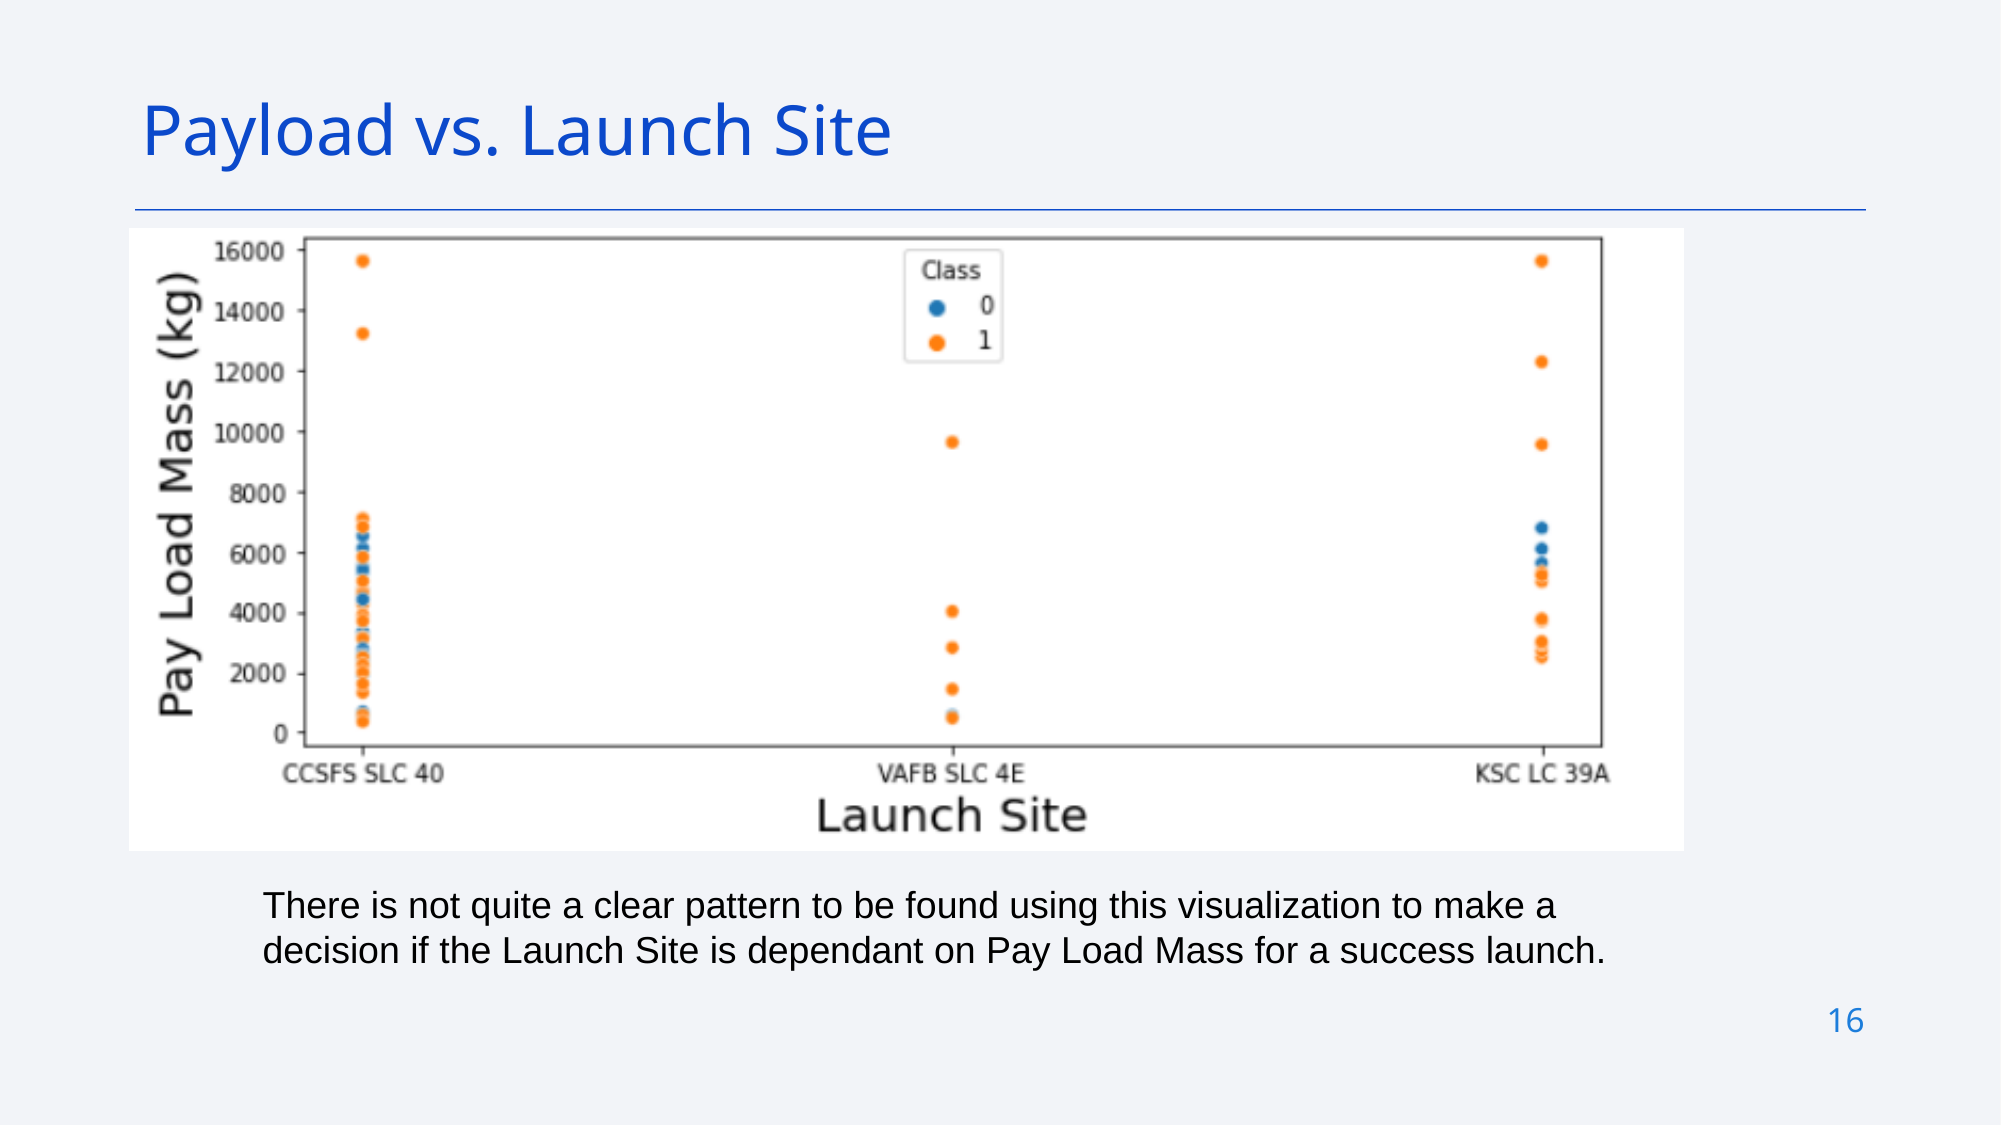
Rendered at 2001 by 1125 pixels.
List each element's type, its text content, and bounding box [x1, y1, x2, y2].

text_box Payload vs. Launch Site [126, 88, 1852, 179]
text_box There is not quite a clear pattern to be found using this visualization to make a decision if the Launch Site is dependant on Pay Load Mass for a success launch. [247, 874, 1666, 973]
picture [0, 0, 2001, 1125]
text_box <number> [1429, 988, 1880, 1055]
